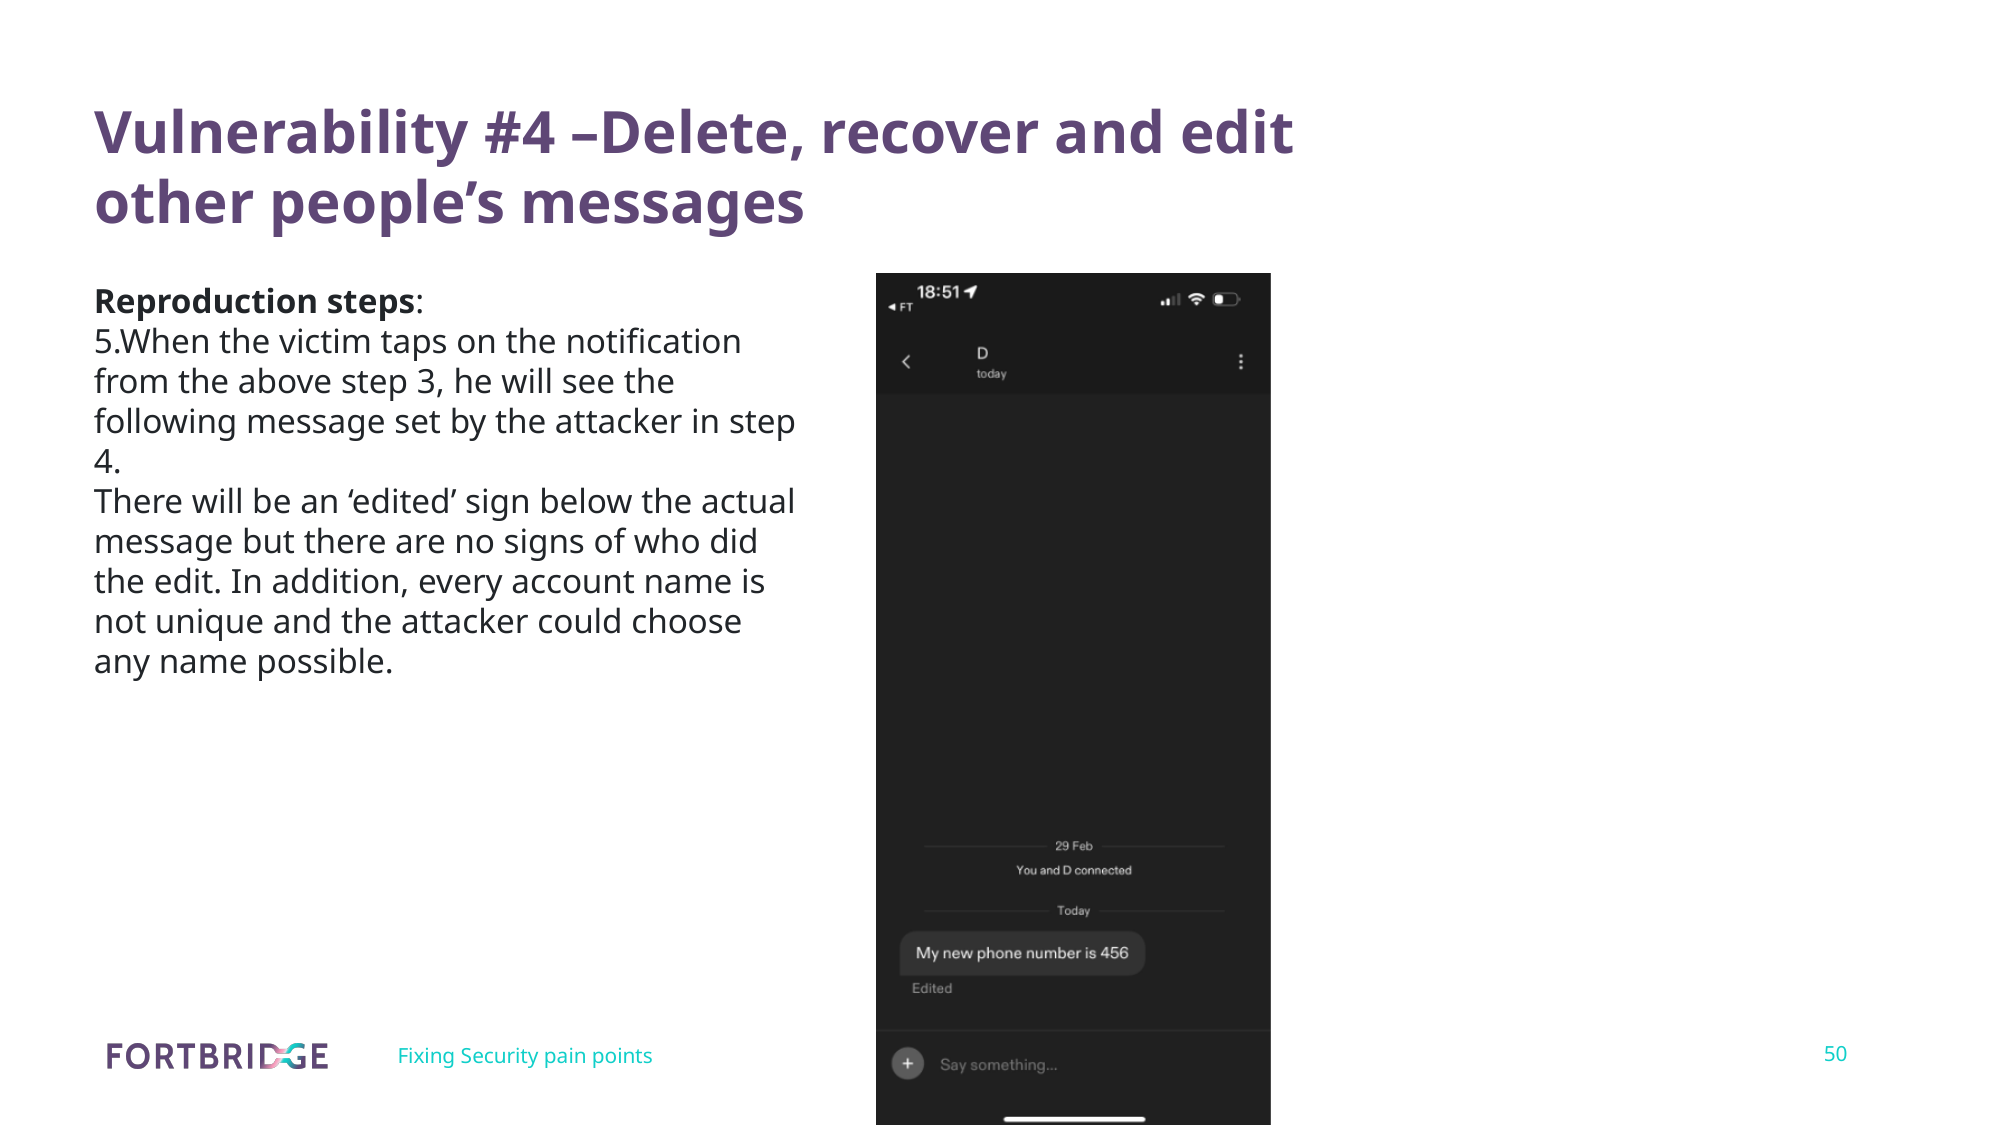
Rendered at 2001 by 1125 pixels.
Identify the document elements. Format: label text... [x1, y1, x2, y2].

footer Fixing Security pain points [382, 1025, 876, 1086]
slide_number 50 [1795, 1024, 1863, 1085]
picture [107, 1043, 328, 1069]
picture [876, 273, 1272, 1125]
title Vulnerability #4 –Delete, recover and edit other people’s messages [79, 41, 1390, 243]
text_box Reproduction steps: 5.When the victim taps on the notification from the above step 3, he will see the following message set by the attacker in step 4. There will be an ‘edited’ sign below the actual message but there are no signs of who did the edit. In addition, every account name is not unique and the attacker could choose any name possible. [79, 273, 818, 688]
